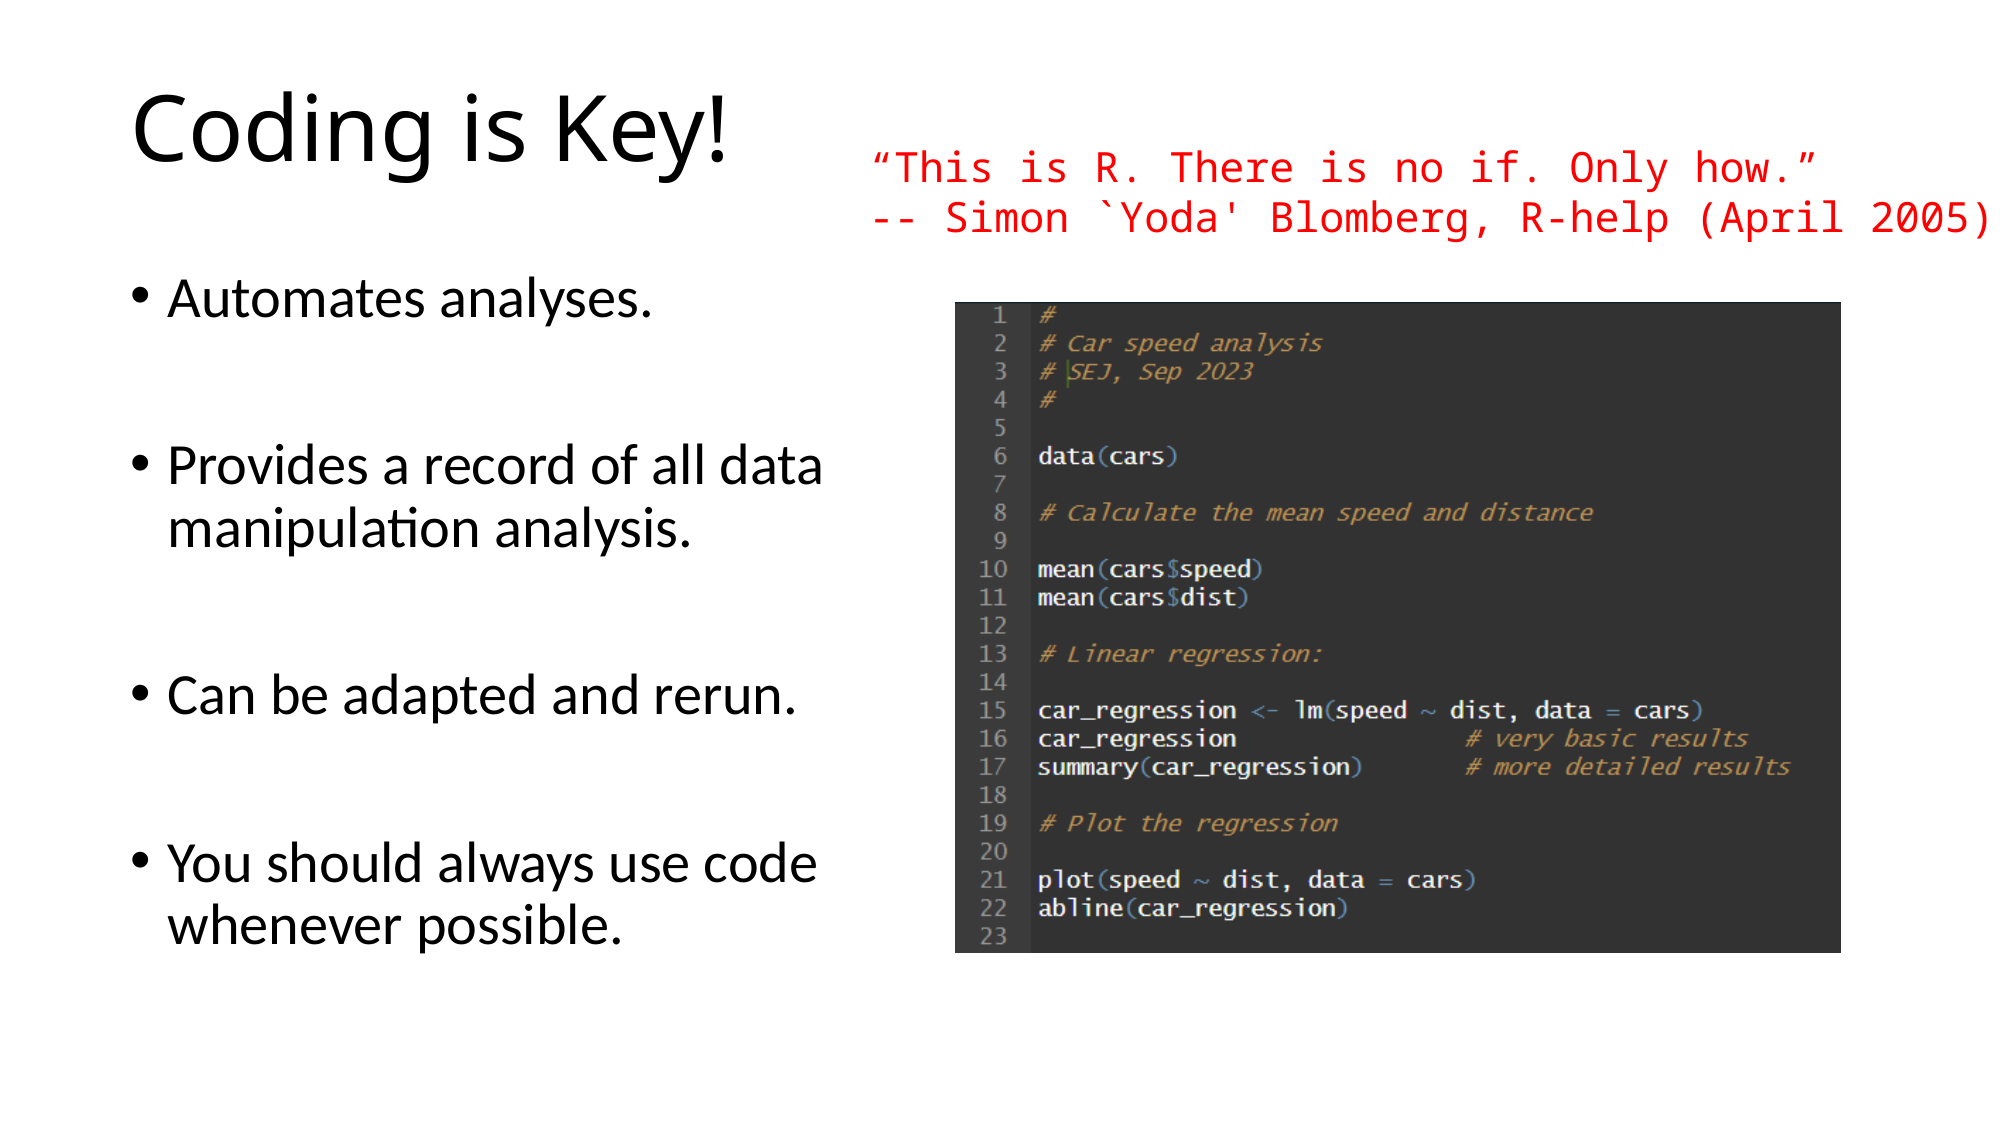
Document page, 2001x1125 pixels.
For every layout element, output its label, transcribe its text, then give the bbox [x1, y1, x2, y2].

list Automates analyses. Provides a record of all data manipulation analysis. Can be adapted and rerun. You should always use code whenever possible. [115, 259, 902, 974]
picture [955, 302, 1841, 953]
text_box “This is R. There is no if. Only how.” -- Simon `Yoda' Blomberg, R-help (April 2005) [854, 133, 2000, 249]
title Coding is Key! [115, 23, 1841, 241]
